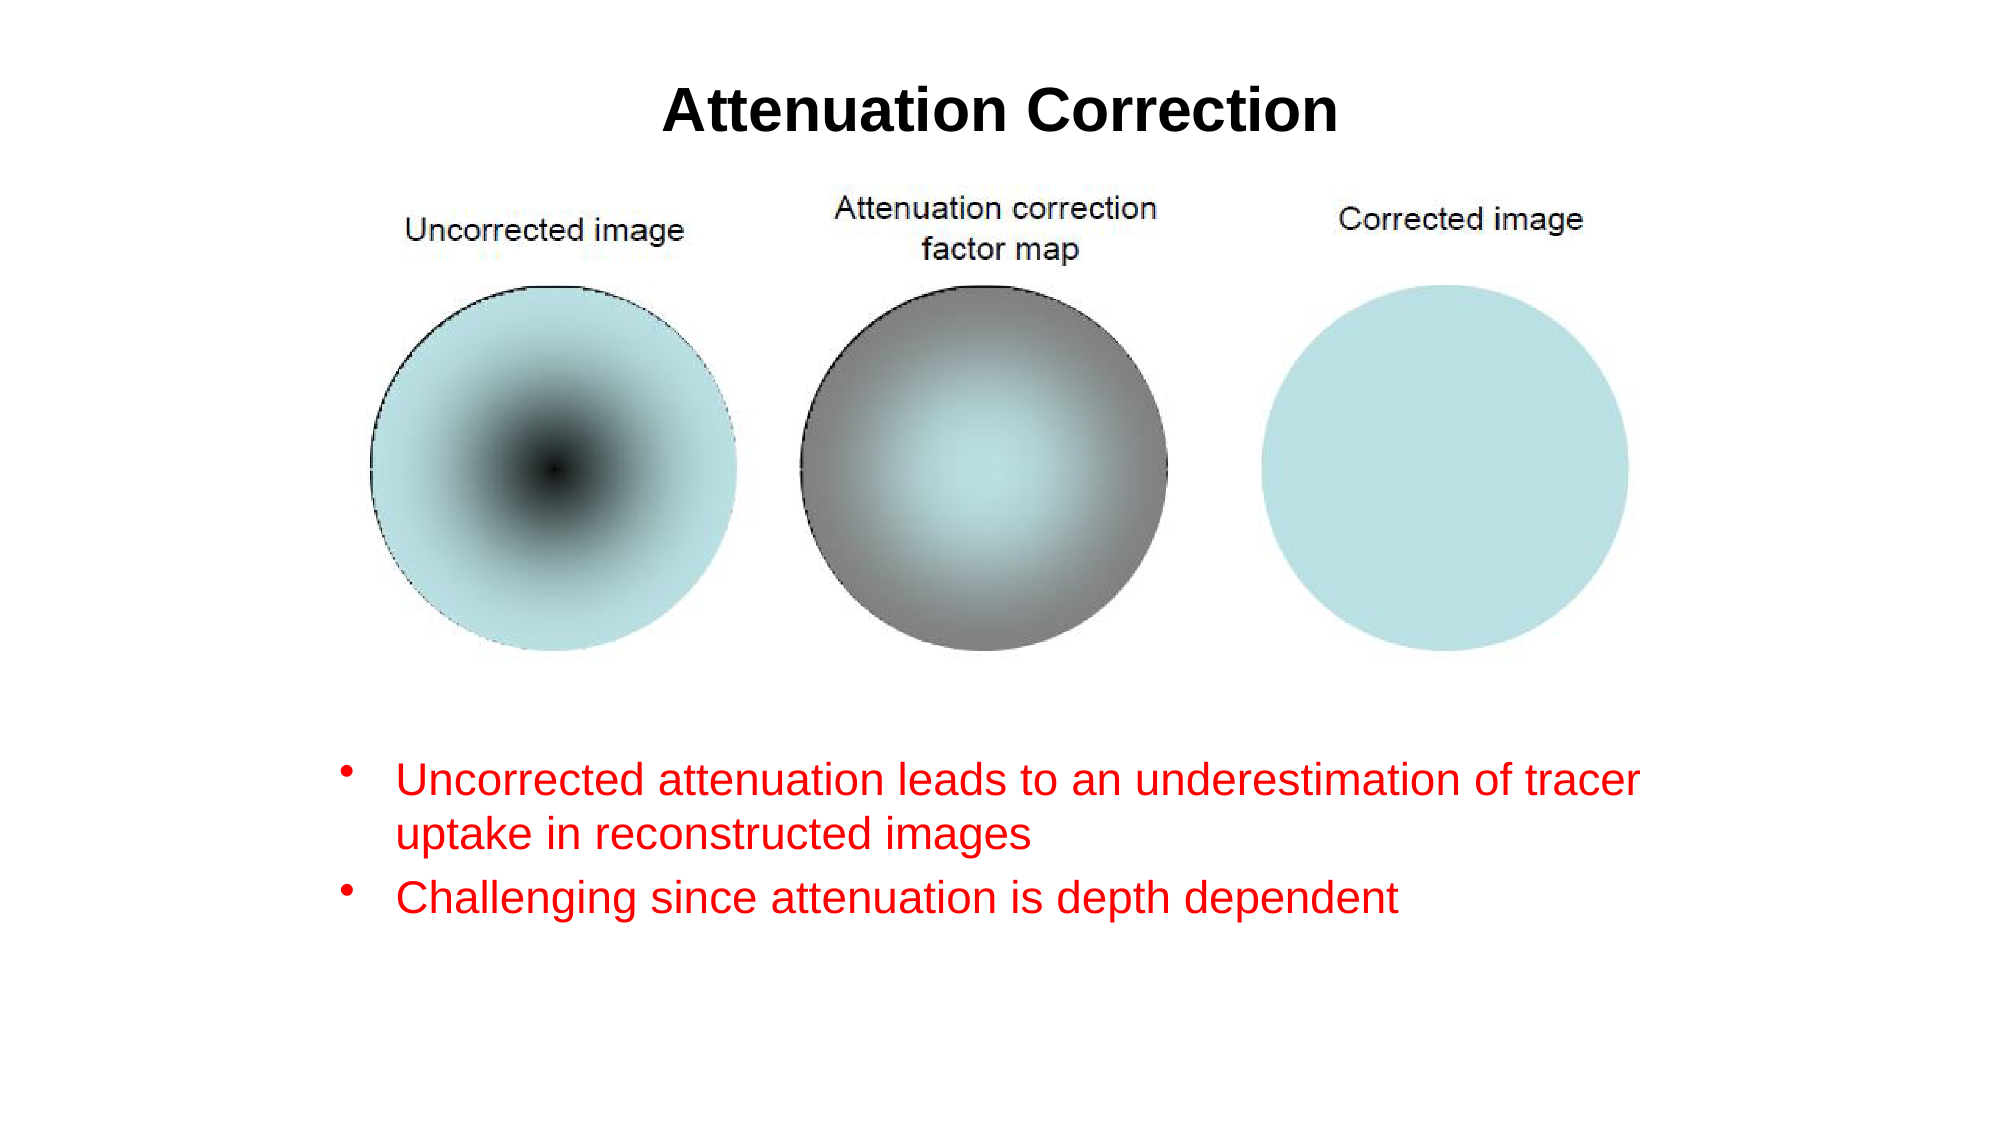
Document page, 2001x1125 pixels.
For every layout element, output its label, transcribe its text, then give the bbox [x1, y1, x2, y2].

text_box Uncorrected attenuation leads to an underestimation of tracer uptake in reconstructed images Challenging since attenuation is depth dependent [337, 745, 1644, 924]
picture [356, 163, 1638, 664]
title Attenuation Correction [137, 10, 1863, 201]
